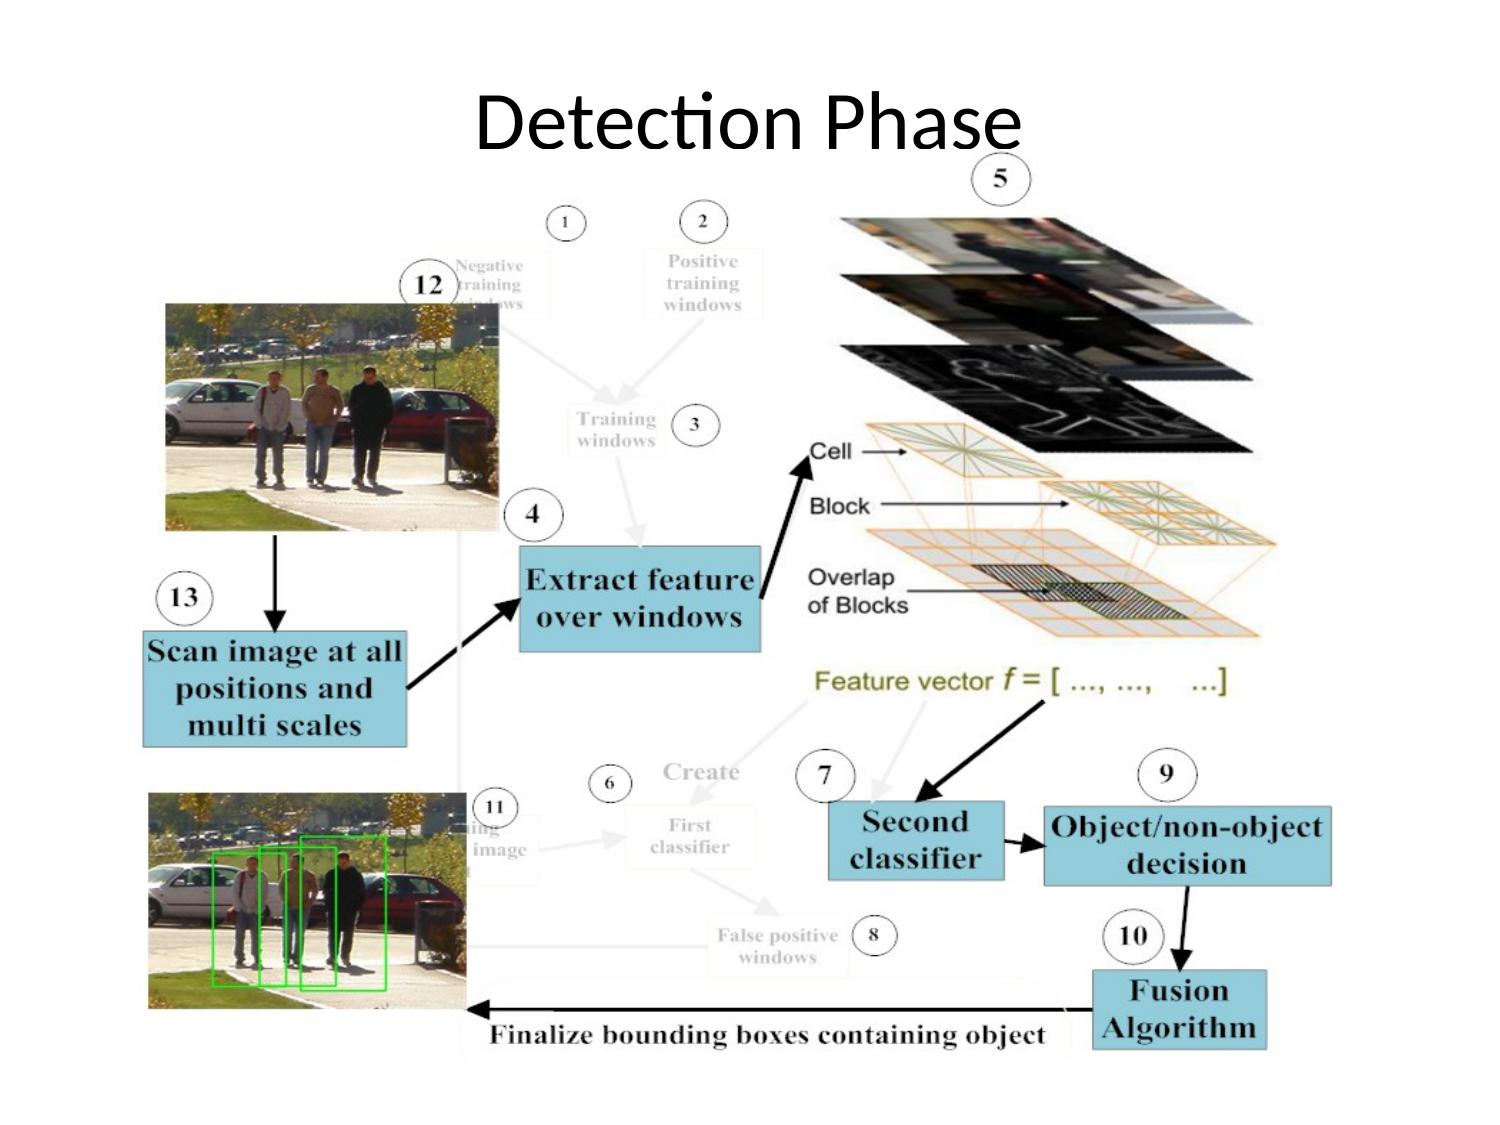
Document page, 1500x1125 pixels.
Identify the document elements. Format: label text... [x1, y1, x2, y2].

title Detection Phase [75, 45, 1425, 188]
picture [137, 149, 1338, 1063]
